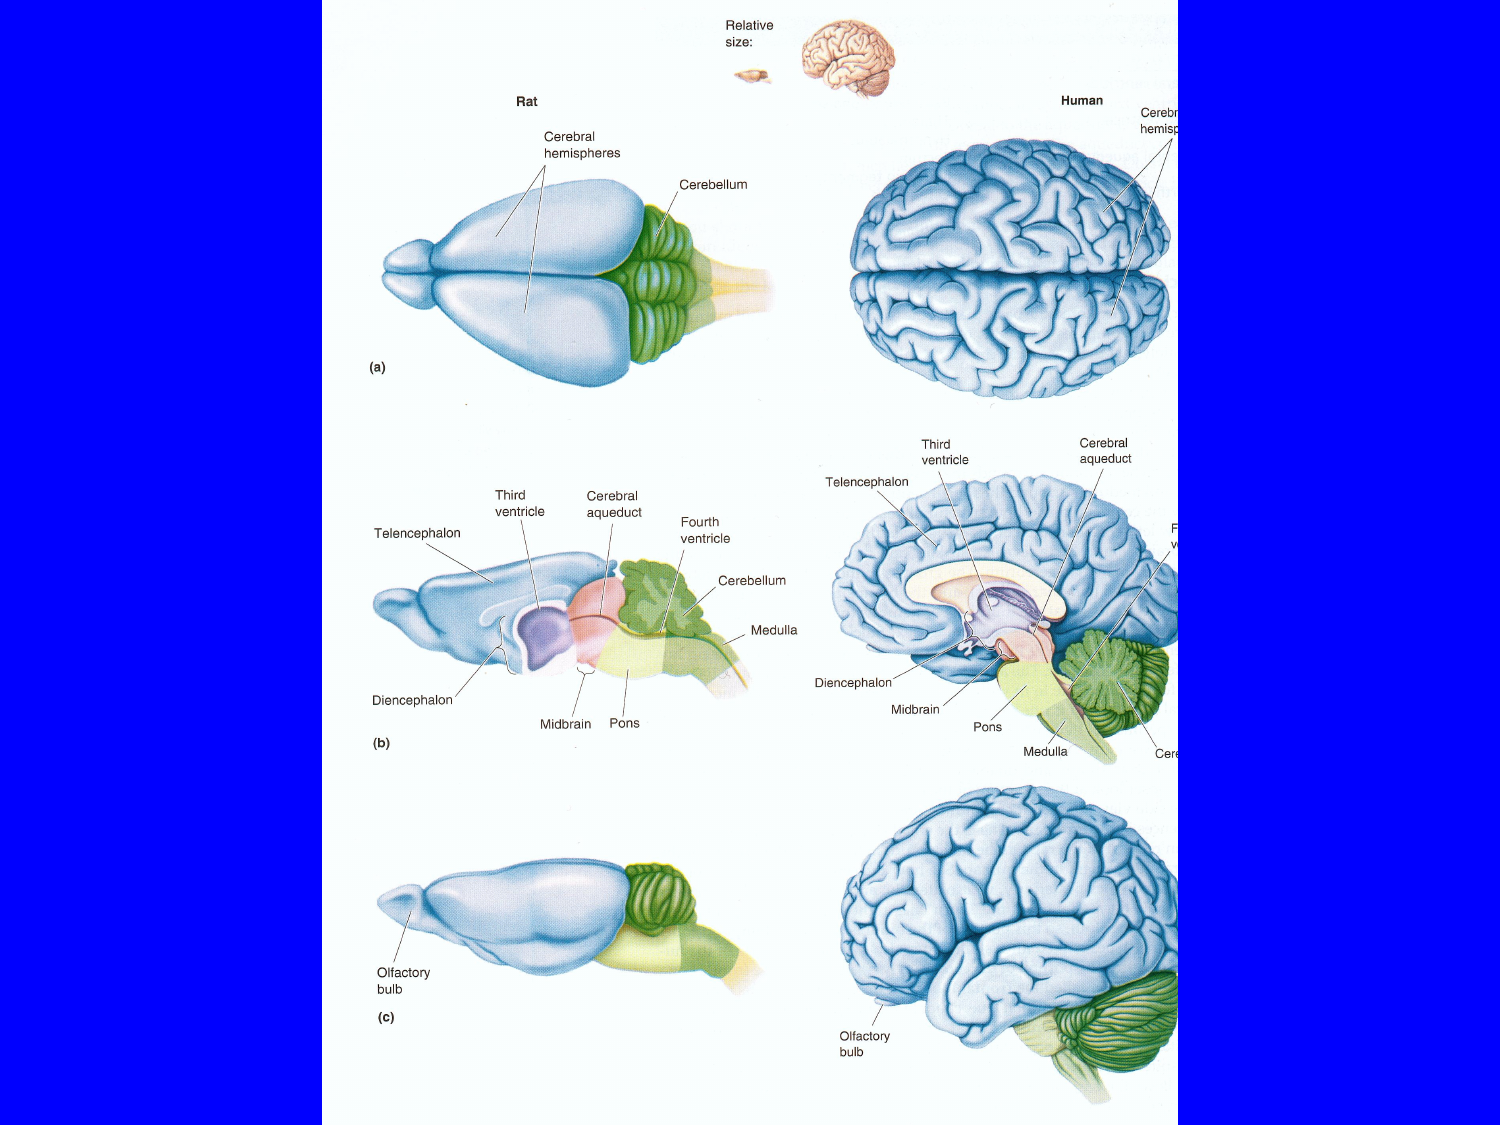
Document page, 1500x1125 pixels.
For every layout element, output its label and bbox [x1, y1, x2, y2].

picture [322, 0, 1178, 1125]
